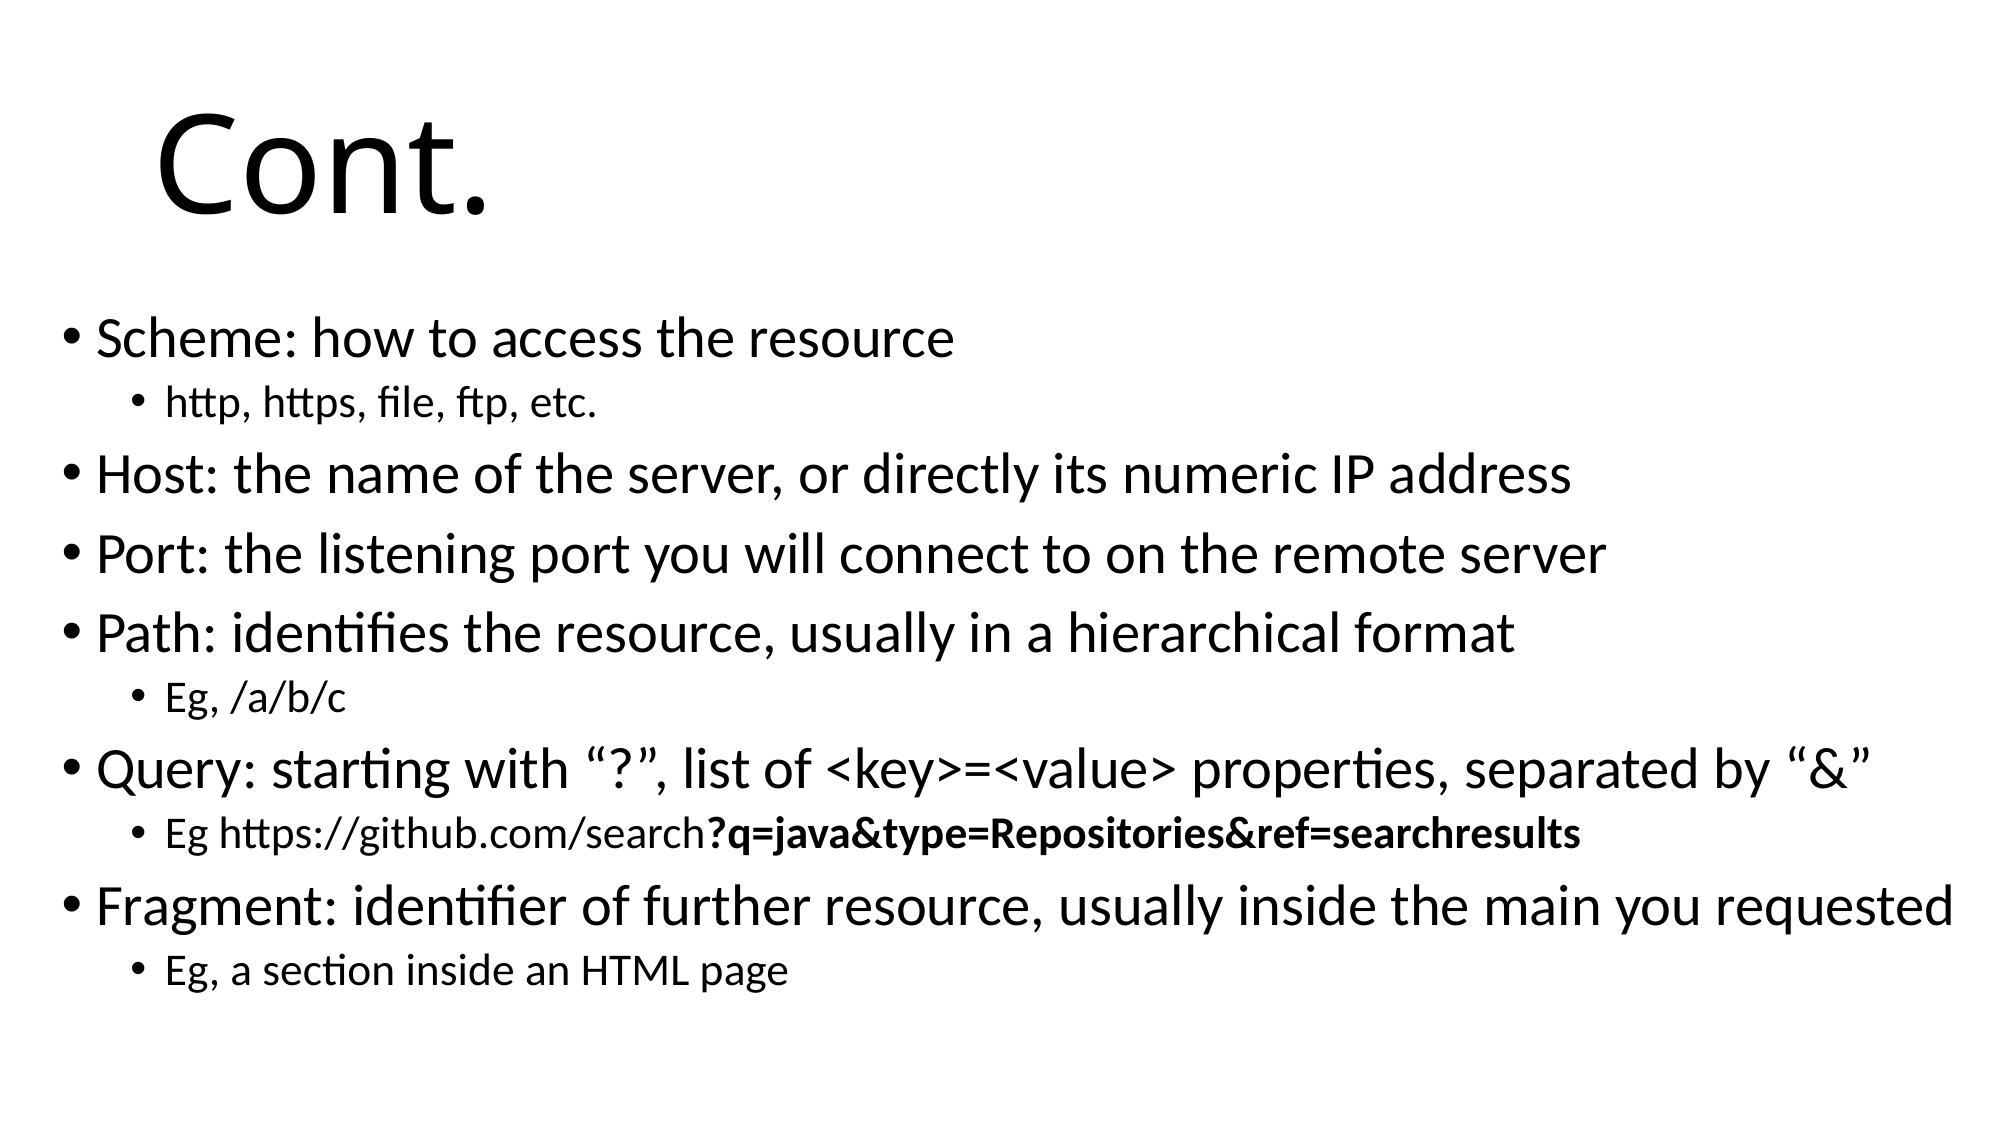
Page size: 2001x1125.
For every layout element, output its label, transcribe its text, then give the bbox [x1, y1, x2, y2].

title Cont. [137, 59, 1863, 278]
list Scheme: how to access the resource http, https, file, ftp, etc. Host: the name of the server, or directly its numeric IP address Port: the listening port you will connect to on the remote server Path: identifies the resource, usually in a hierarchical format Eg, /a/b/c Query: starting with “?”, list of <key>=<value> properties, separated by “&” Eg https://github.com/search?q=java&type=Repositories&ref=searchresults Fragment: identifier of further resource, usually inside the main you requested Eg, a section inside an HTML page [46, 299, 1986, 1098]
